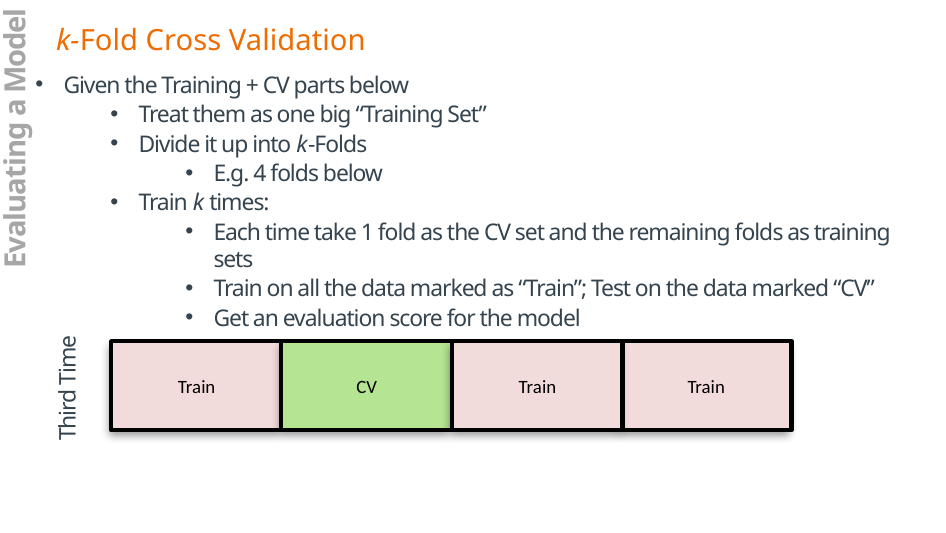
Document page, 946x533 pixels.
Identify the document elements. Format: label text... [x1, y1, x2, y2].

text_box Train [450, 339, 625, 432]
text_box Given the Training + CV parts below Treat them as one big “Training Set” Divide it up into k-Folds E.g. 4 folds below Train k times: Each time take 1 fold as the CV set and the remaining folds as training sets Train on all the data marked as “Train”; Test on the data marked “CV” Get an evaluation score for the model [33, 68, 911, 361]
text_box CV [279, 339, 450, 432]
text_box Evaluating a Model [0, 8, 32, 485]
text_box k-Fold Cross Validation [53, 18, 886, 57]
text_box Train [109, 339, 279, 432]
text_box Third Time [45, 315, 88, 456]
text_box Train [625, 339, 794, 432]
